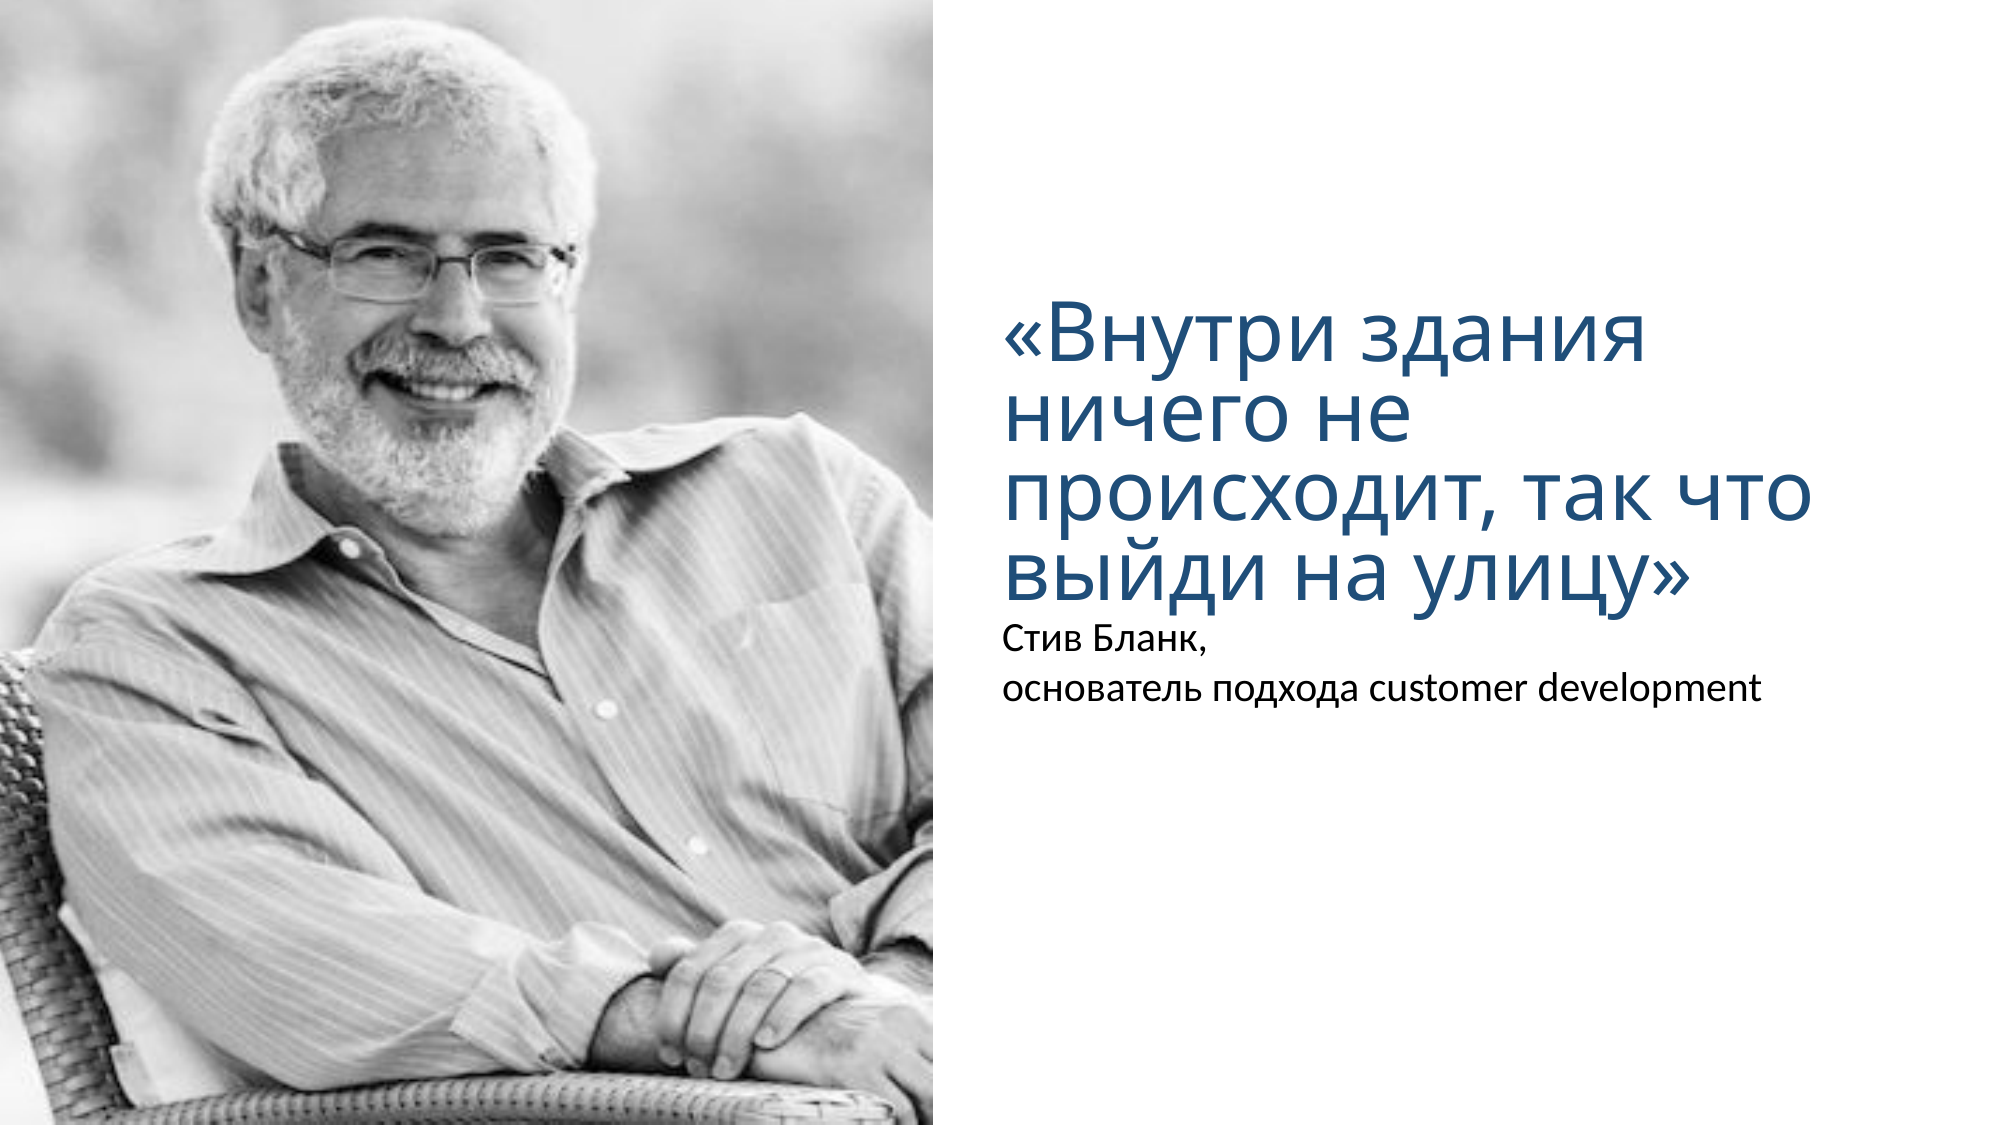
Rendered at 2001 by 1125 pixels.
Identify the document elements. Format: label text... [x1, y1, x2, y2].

text_box Стив Бланк, основатель подхода customer development [999, 607, 1805, 710]
picture [0, 0, 933, 1125]
title «Внутри здания ничего не происходит, так что выйди на улицу» [1000, 293, 1879, 618]
